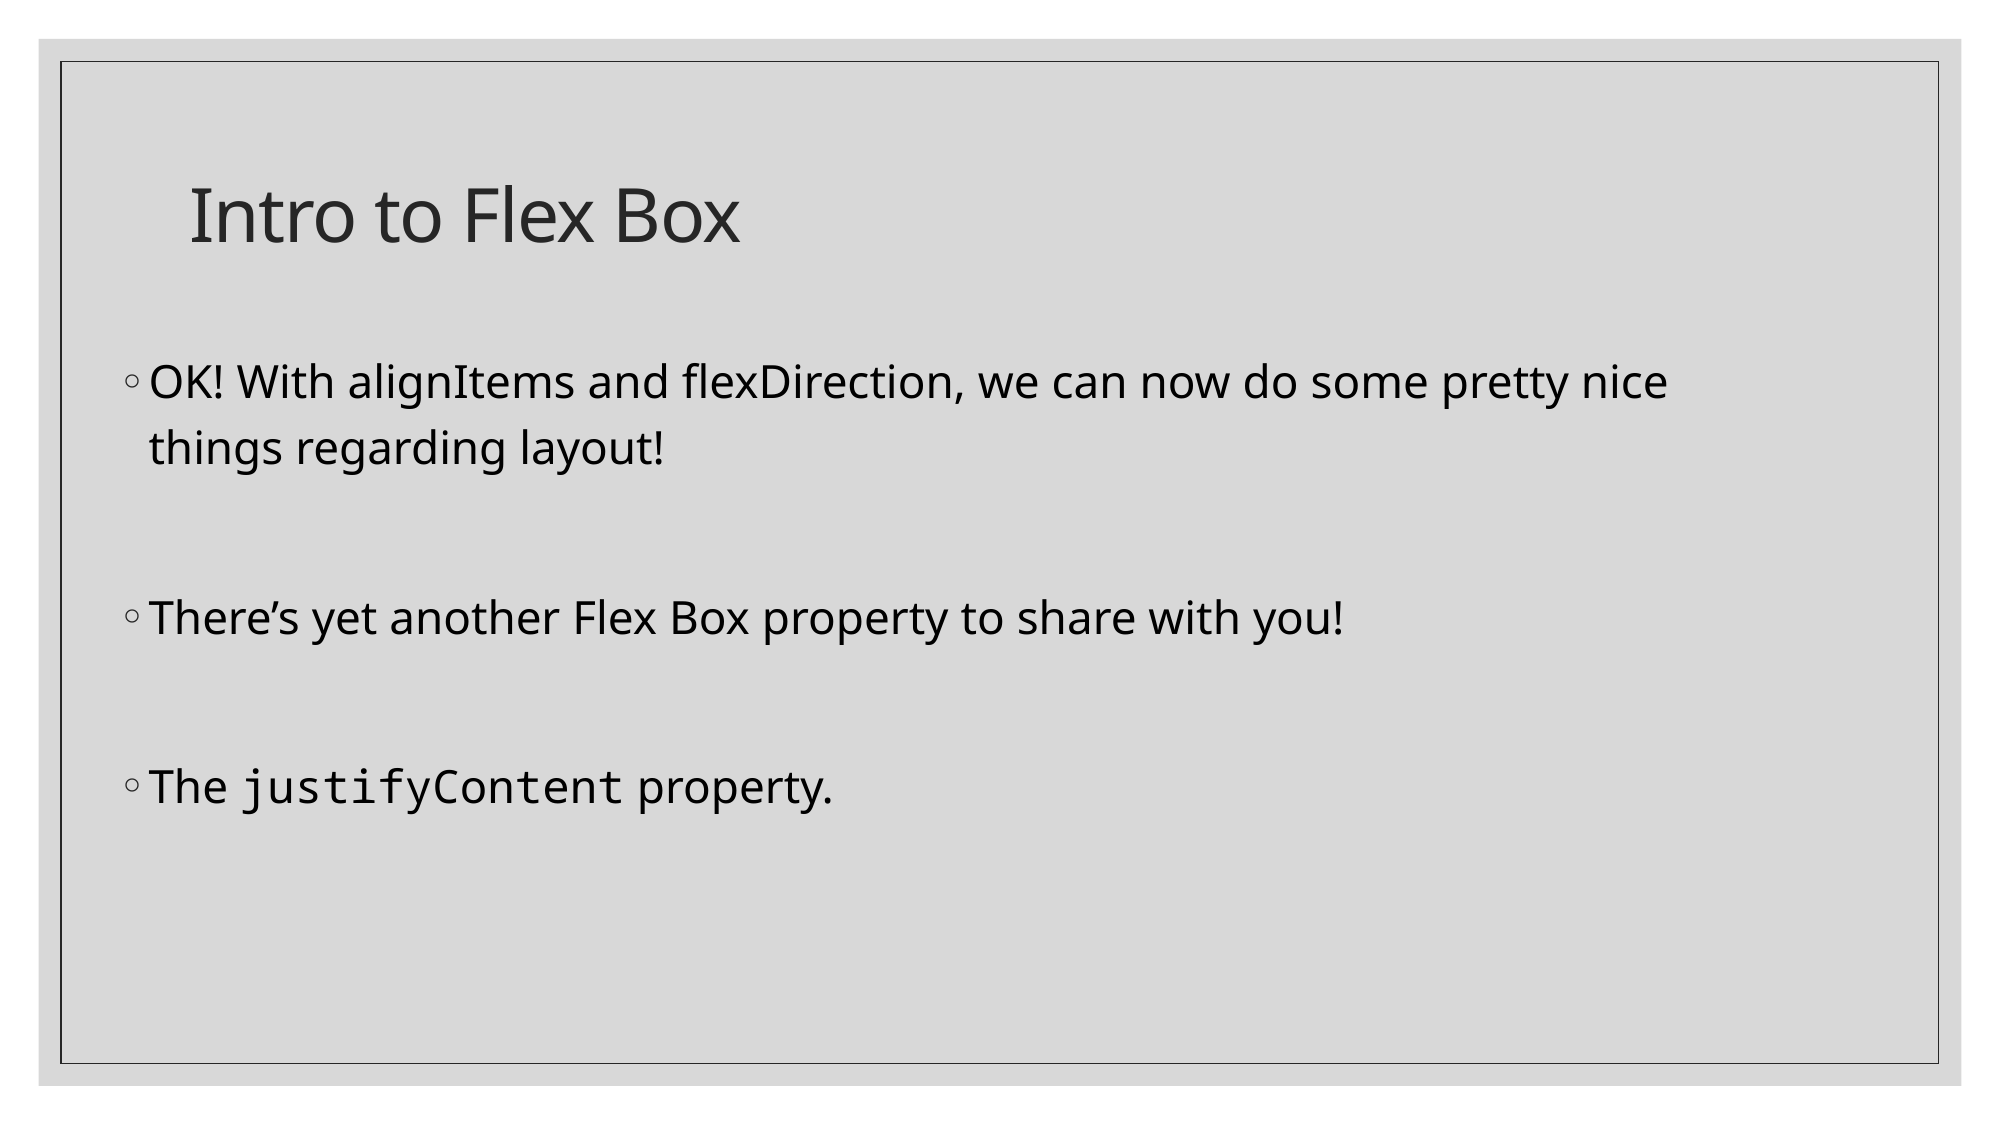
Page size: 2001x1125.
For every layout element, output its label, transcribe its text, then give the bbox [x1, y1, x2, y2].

title Intro to Flex Box [174, 105, 1825, 331]
list OK! With alignItems and flexDirection, we can now do some pretty nice things regarding layout! There’s yet another Flex Box property to share with you! The justifyContent property. [103, 334, 1754, 1075]
